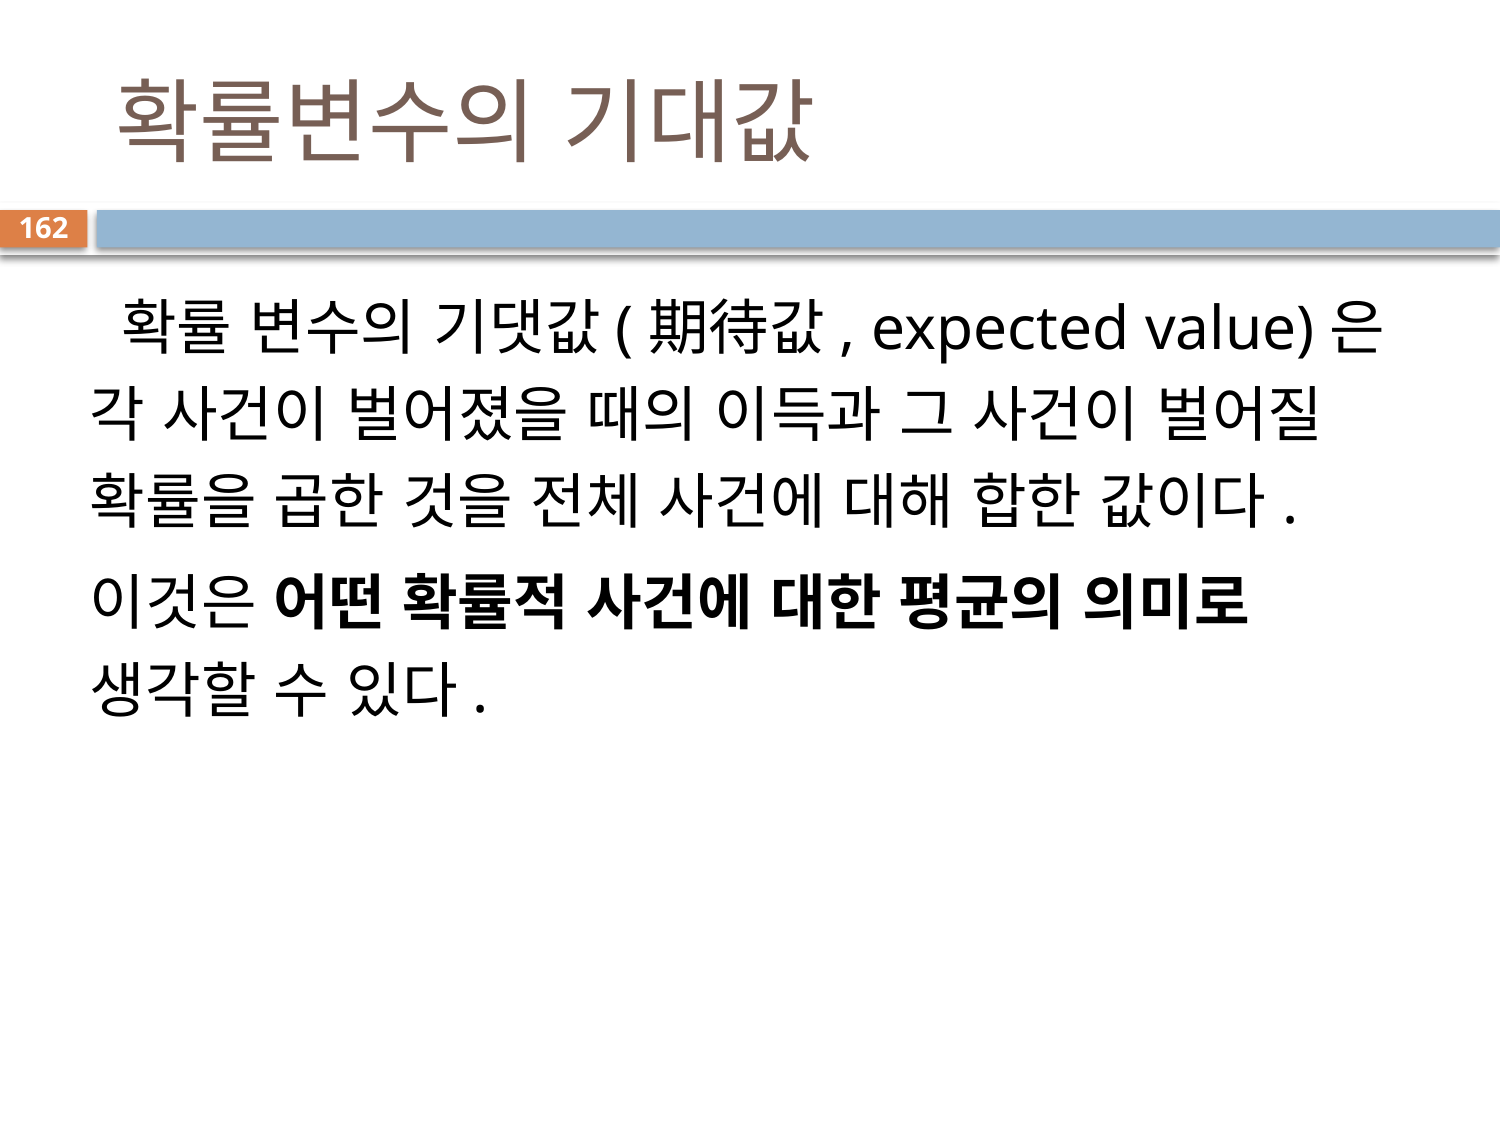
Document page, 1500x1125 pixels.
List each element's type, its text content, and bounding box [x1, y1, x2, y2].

slide_number 162 [0, 208, 88, 249]
title 확률변수의 기대값 [100, 37, 1438, 200]
list 확률 변수의 기댓값(期待값, expected value)은 각 사건이 벌어졌을 때의 이득과 그 사건이 벌어질 확률을 곱한 것을 전체 사건에 대해 합한 값이다. 이것은 어떤 확률적 사건에 대한 평균의 의미로 생각할 수 있다. [75, 267, 1425, 846]
